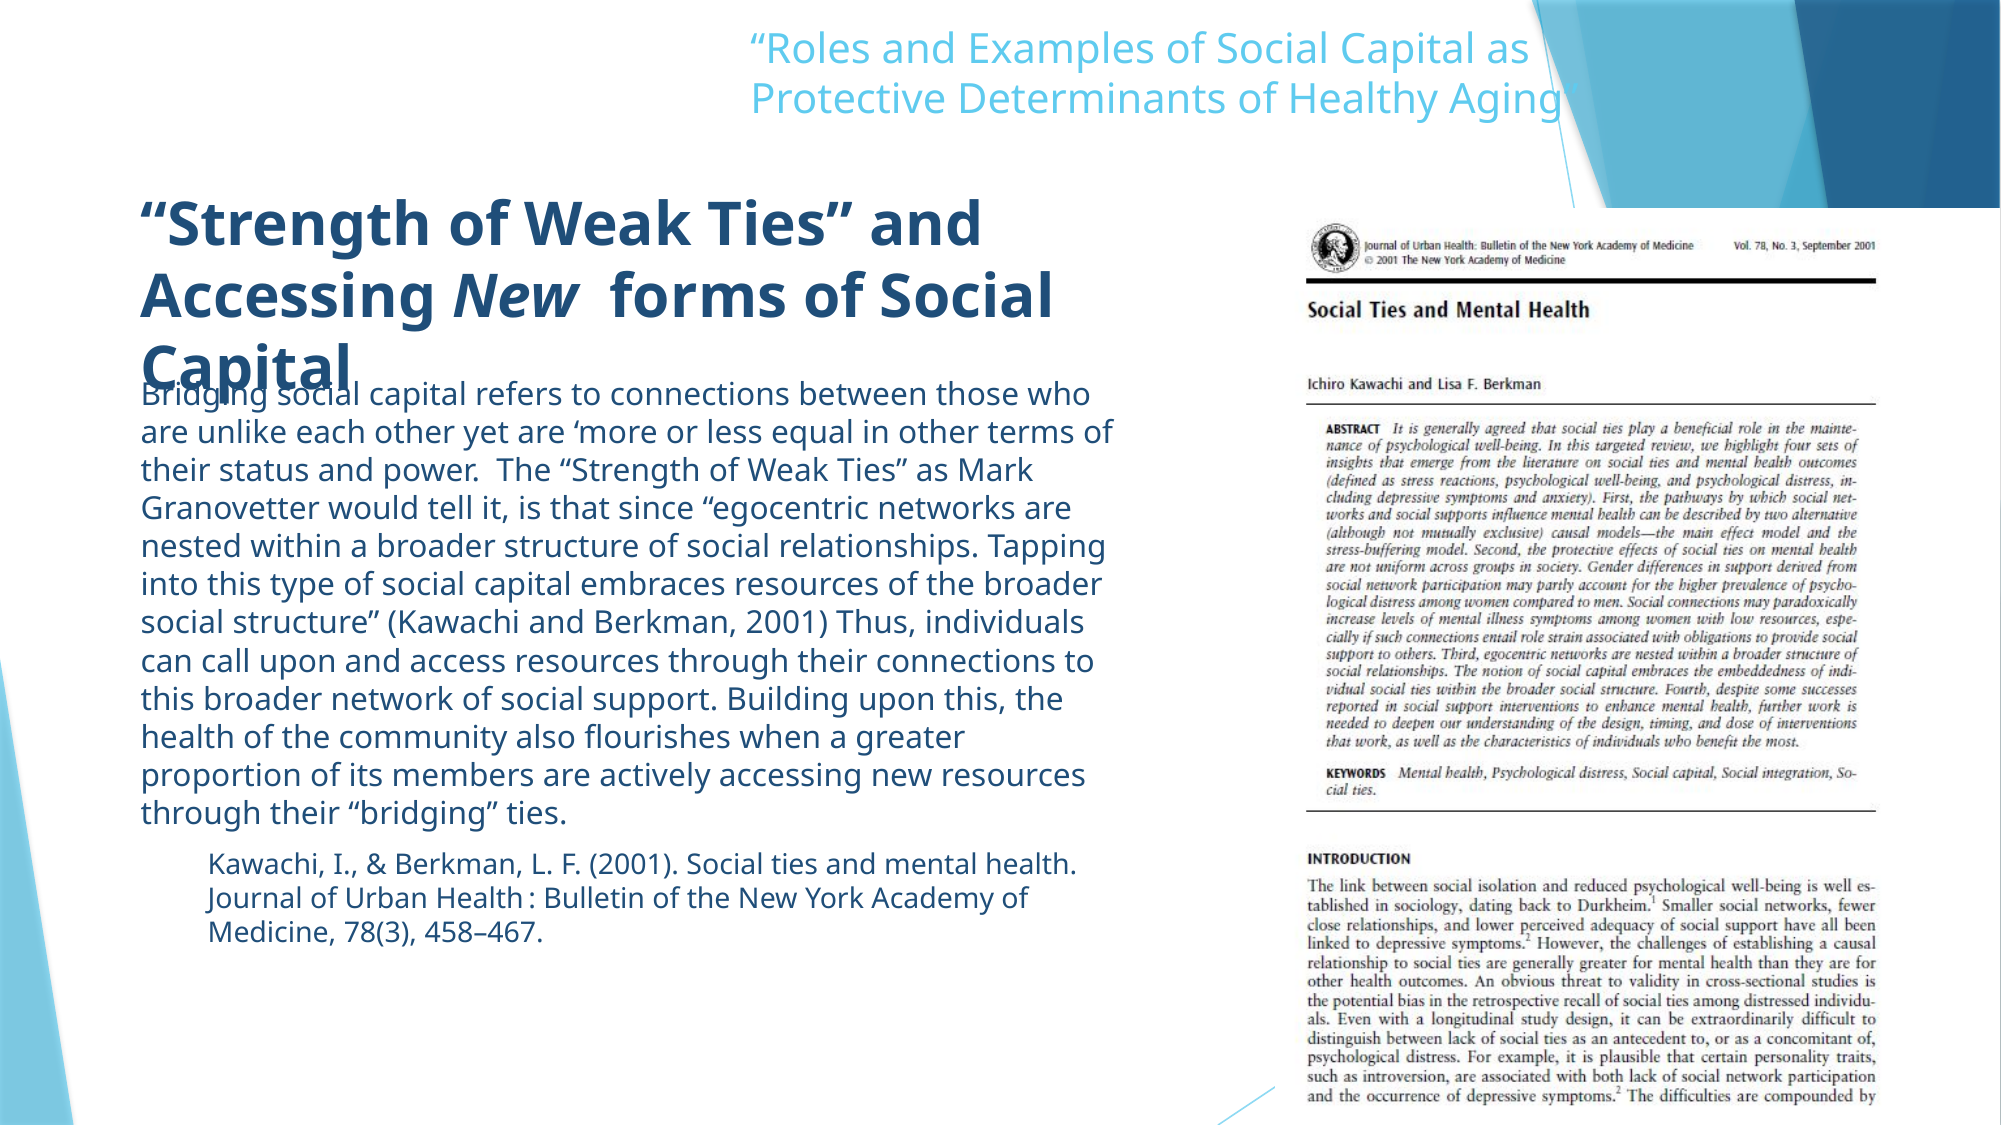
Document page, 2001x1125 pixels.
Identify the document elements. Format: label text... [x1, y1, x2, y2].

picture [1274, 208, 2000, 1125]
list Bridging social capital refers to connections between those who are unlike each other yet are ‘more or less equal in other terms of their status and power. The “Strength of Weak Ties” as Mark Granovetter would tell it, is that since “egocentric networks are nested within a broader structure of social relationships. Tapping into this type of social capital embraces resources of the broader social structure” (Kawachi and Berkman, 2001) Thus, individuals can call upon and access resources through their connections to this broader network of social support. Building upon this, the health of the community also flourishes when a greater proportion of its members are actively accessing new resources through their “bridging” ties. Kawachi, I., & Berkman, L. F. (2001). Social ties and mental health. Journal of Urban Health : Bulletin of the New York Academy of Medicine, 78(3), 458–467. [125, 410, 1144, 964]
text_box “Strength of Weak Ties” and Accessing New forms of Social Capital [125, 177, 1224, 410]
text_box “Roles and Examples of Social Capital as Protective Determinants of Healthy Aging” [735, 14, 1709, 222]
